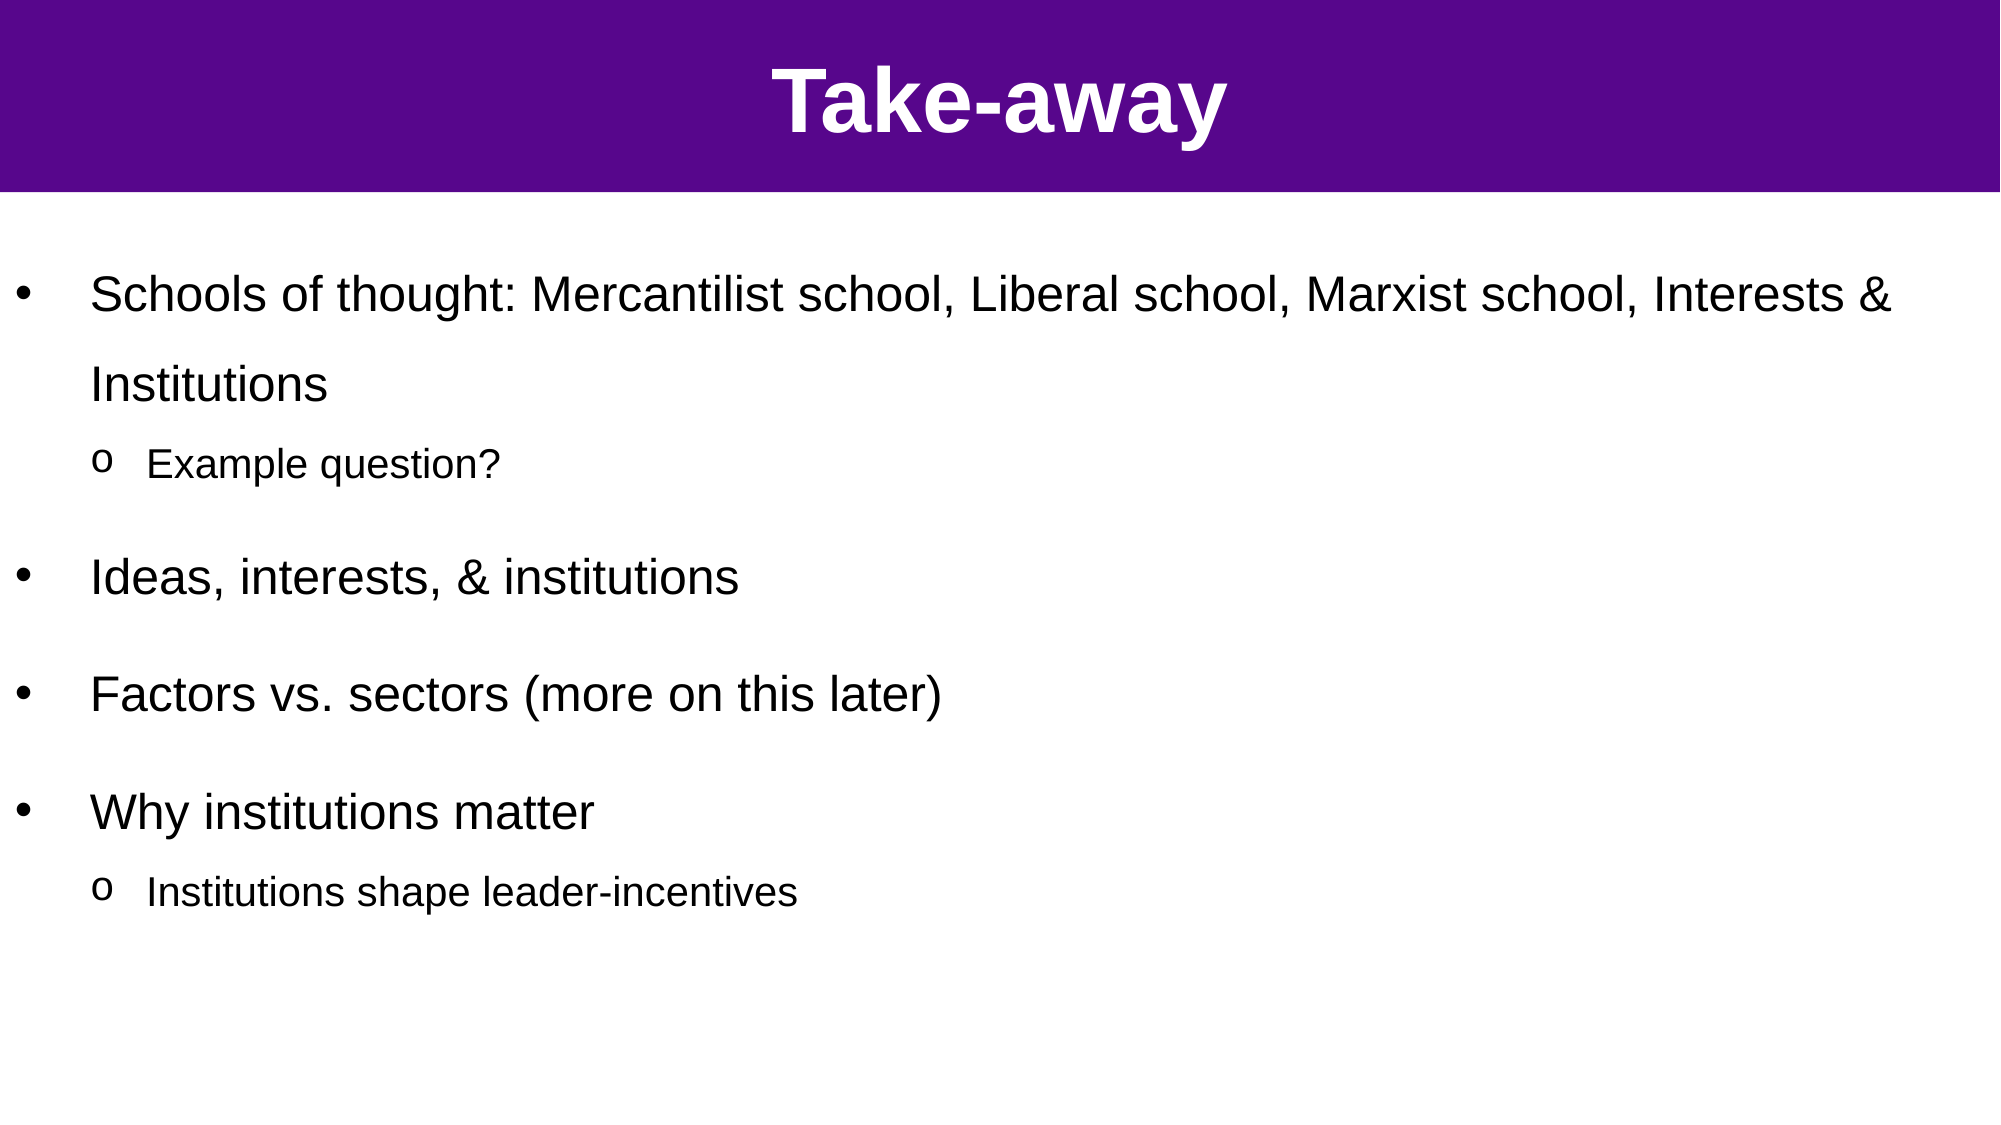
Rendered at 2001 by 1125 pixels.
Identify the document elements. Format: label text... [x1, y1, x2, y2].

text_box Take-away [0, 0, 2000, 194]
